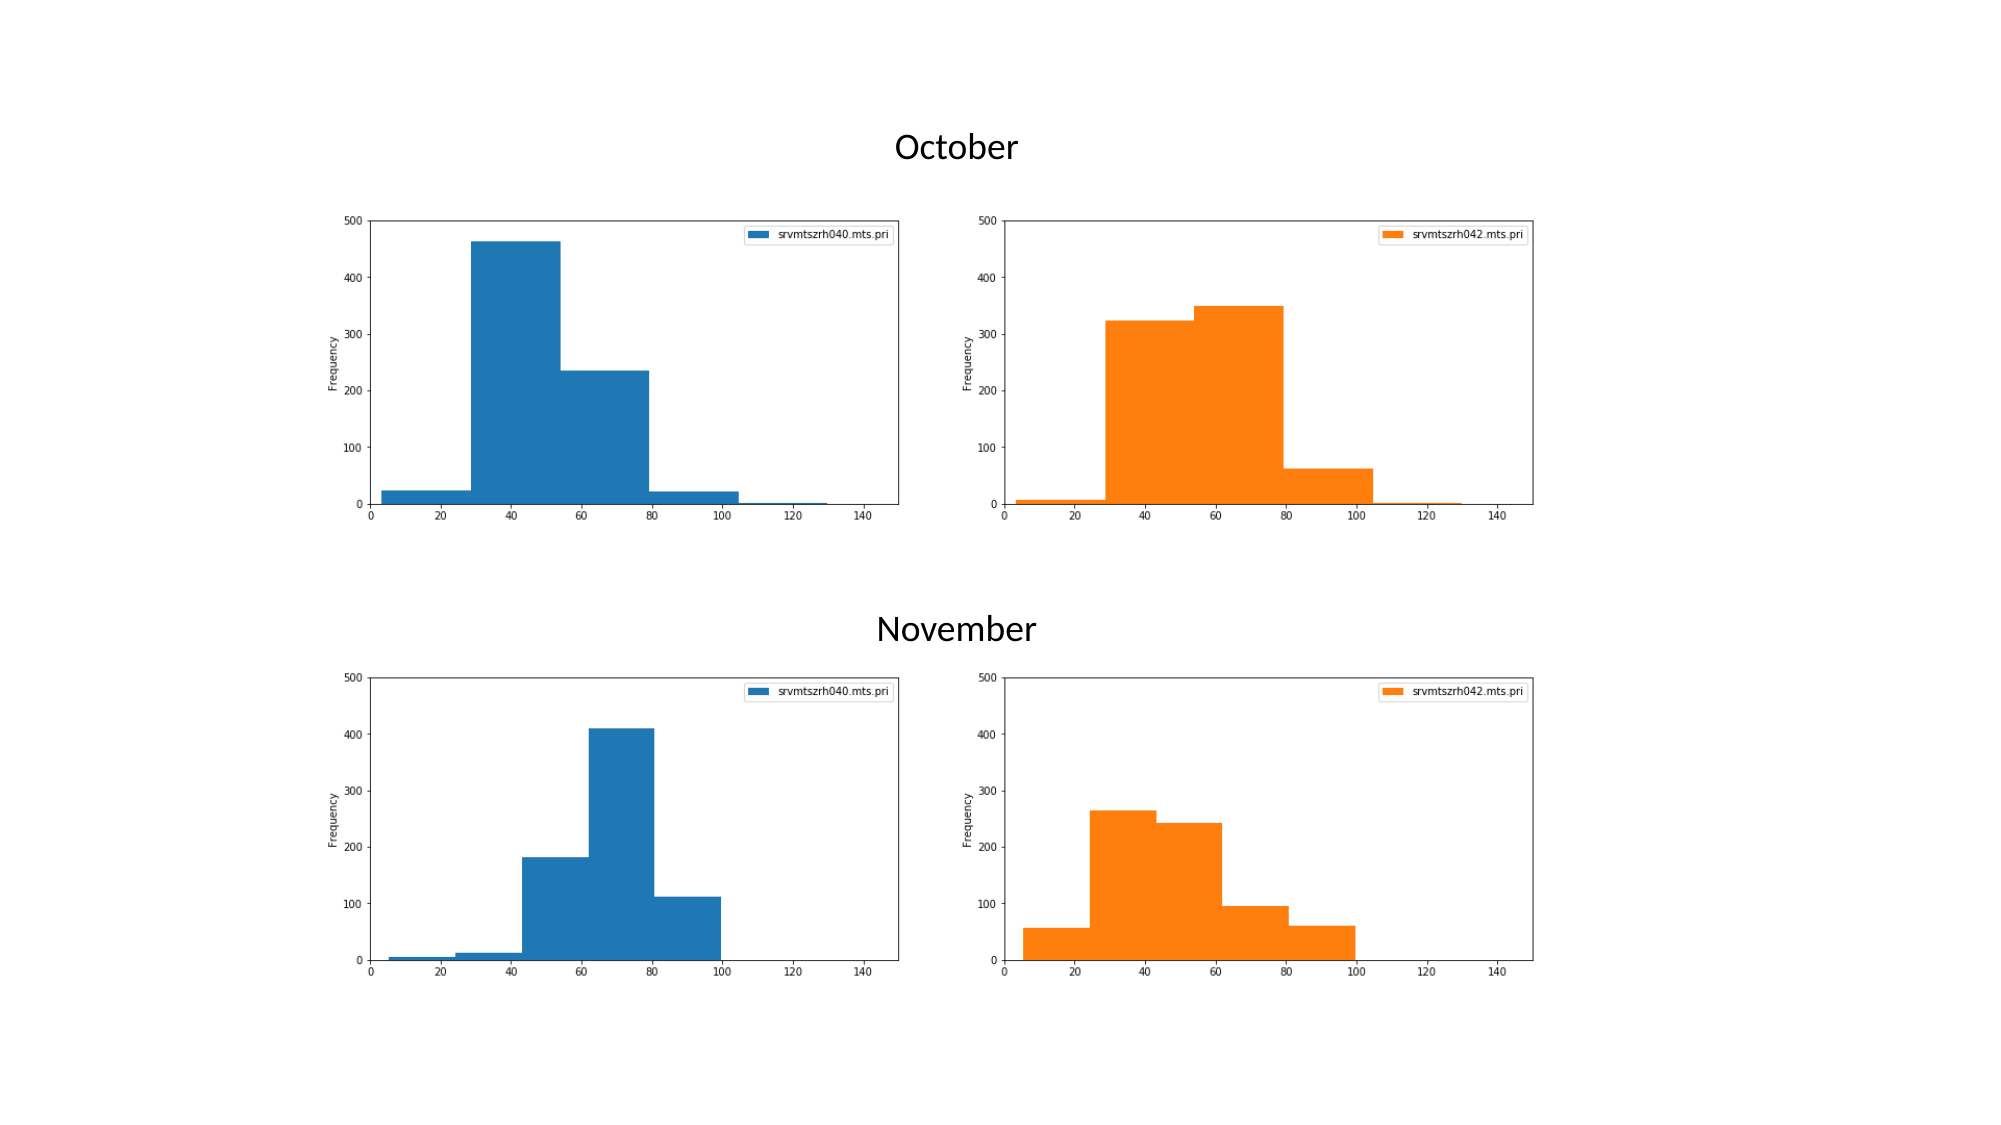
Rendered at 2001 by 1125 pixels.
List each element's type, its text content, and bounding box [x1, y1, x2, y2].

text_box October [880, 114, 1034, 175]
picture [321, 666, 1543, 986]
picture [321, 209, 1543, 529]
text_box November [861, 596, 1053, 657]
